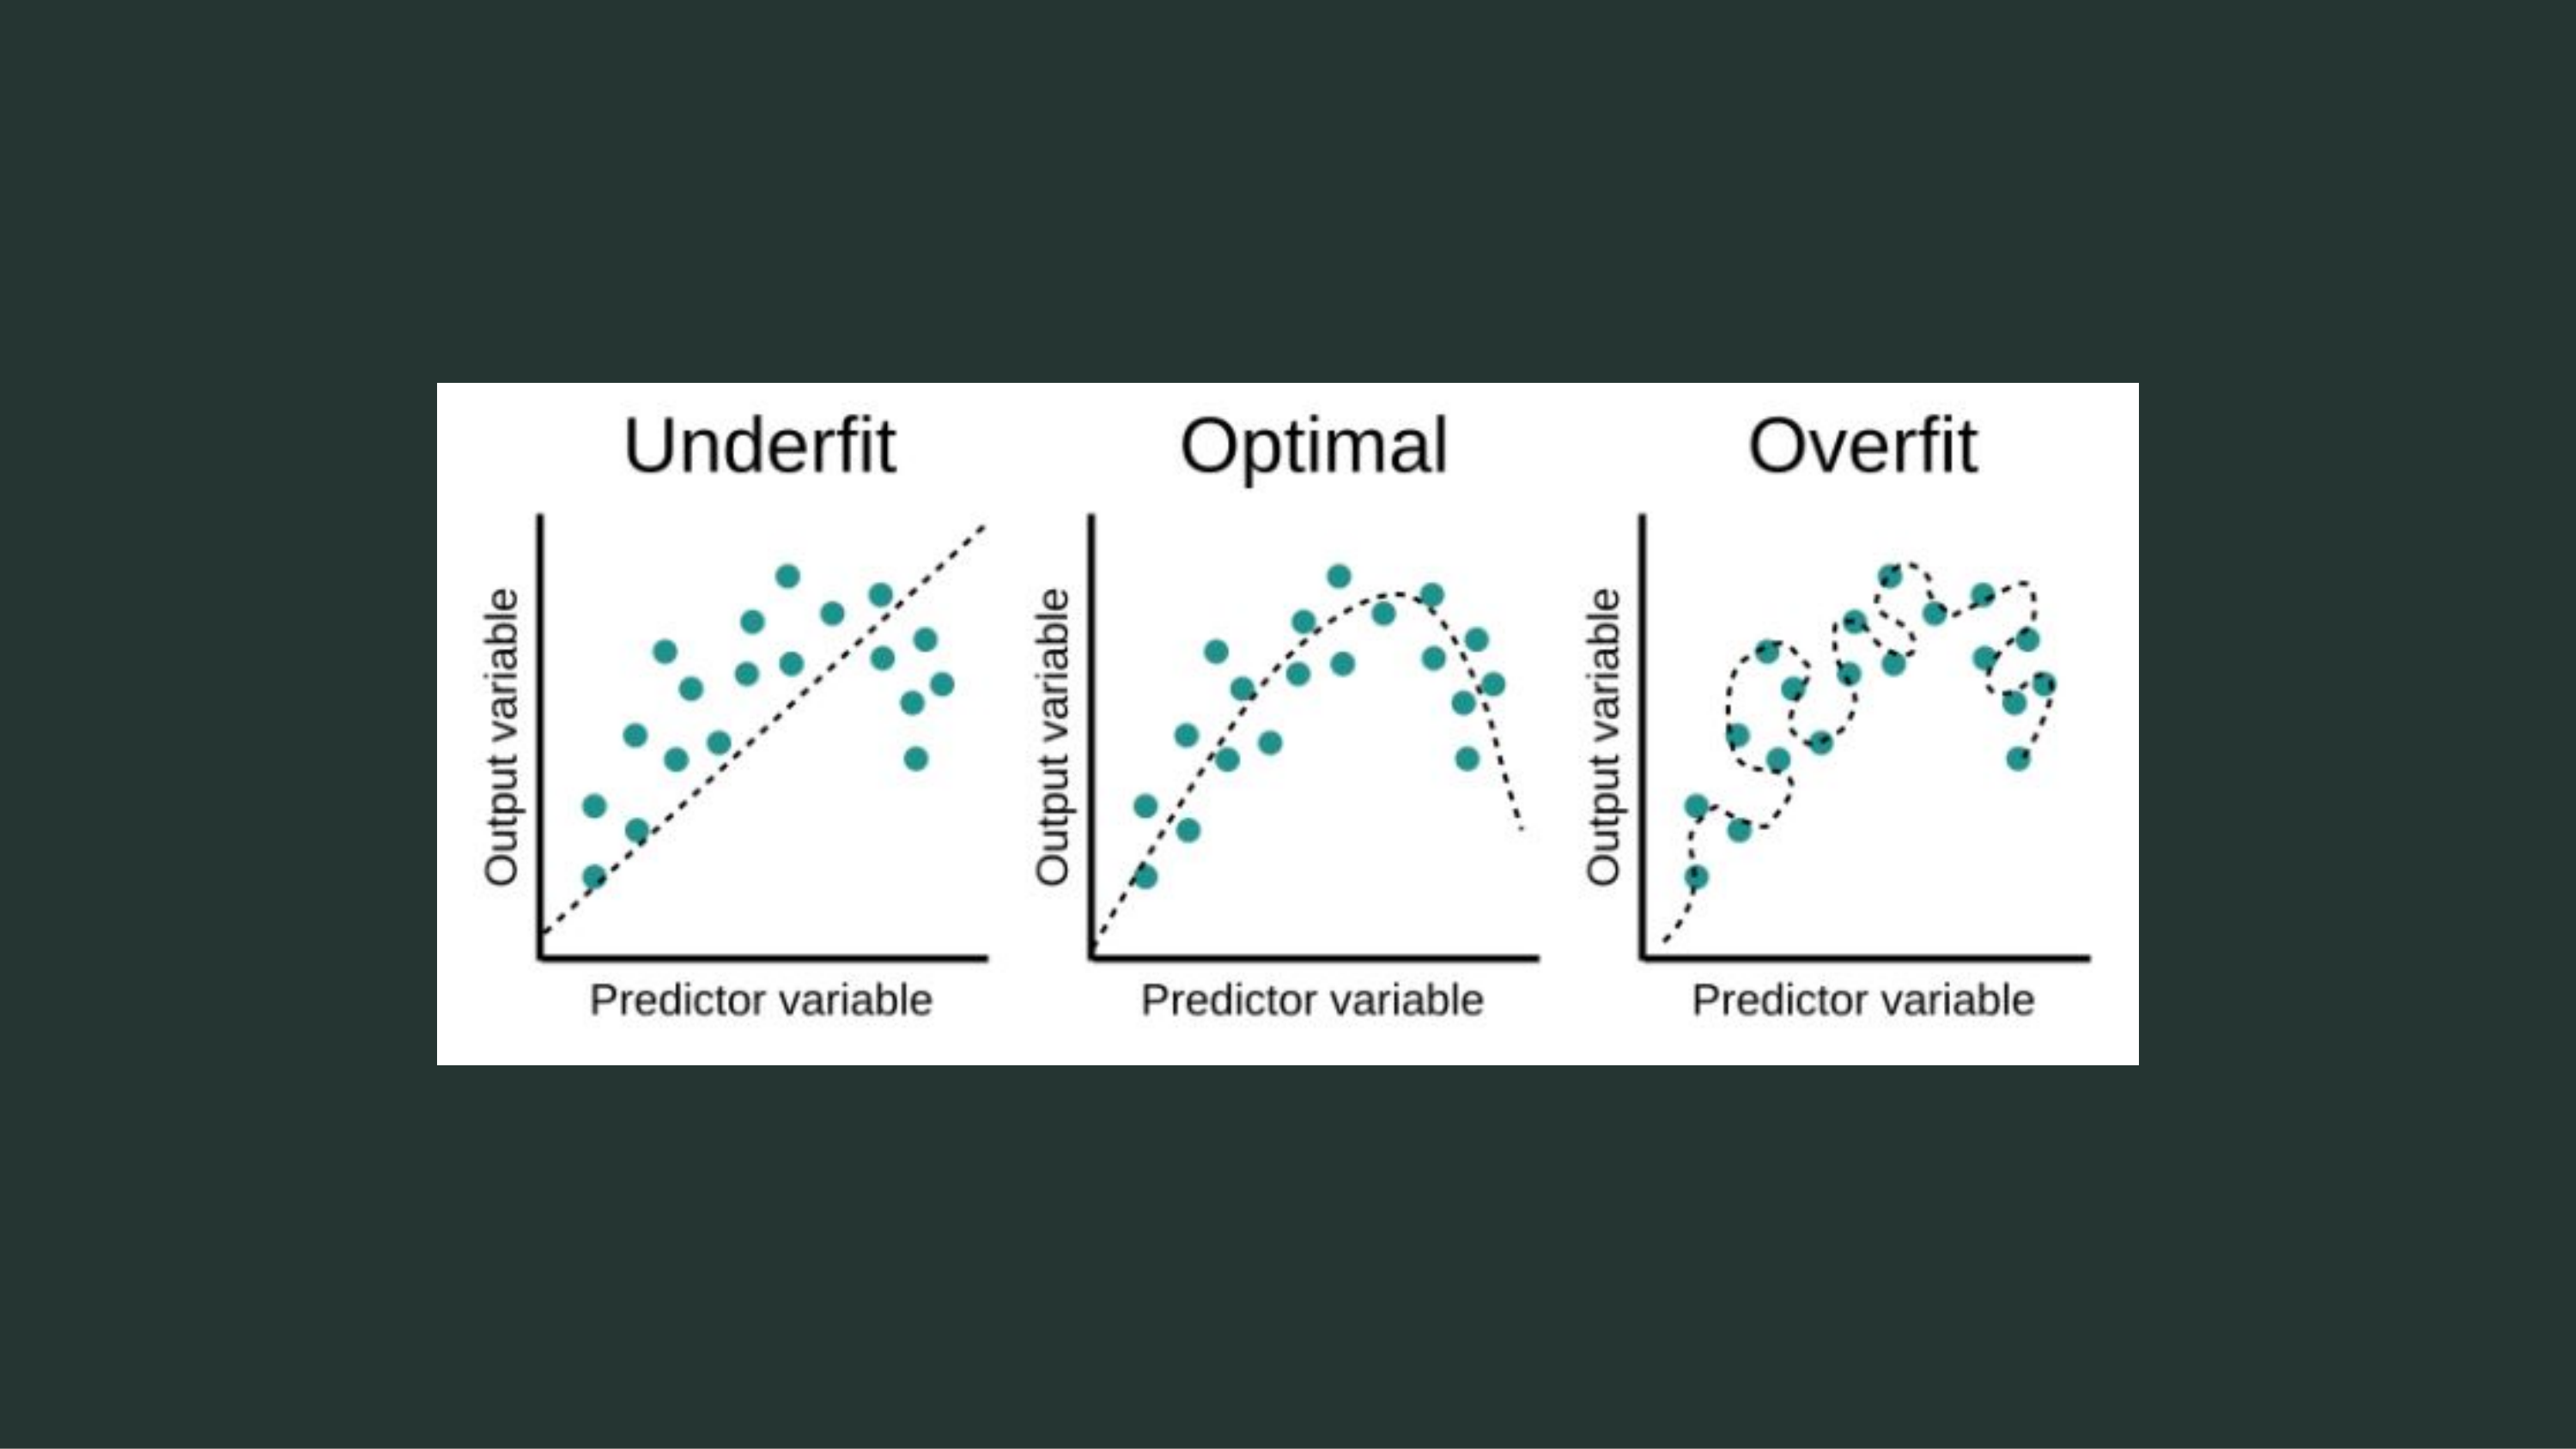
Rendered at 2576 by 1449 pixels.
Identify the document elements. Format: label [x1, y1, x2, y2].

text_box [0, 0, 2576, 1449]
picture [436, 383, 2140, 1065]
